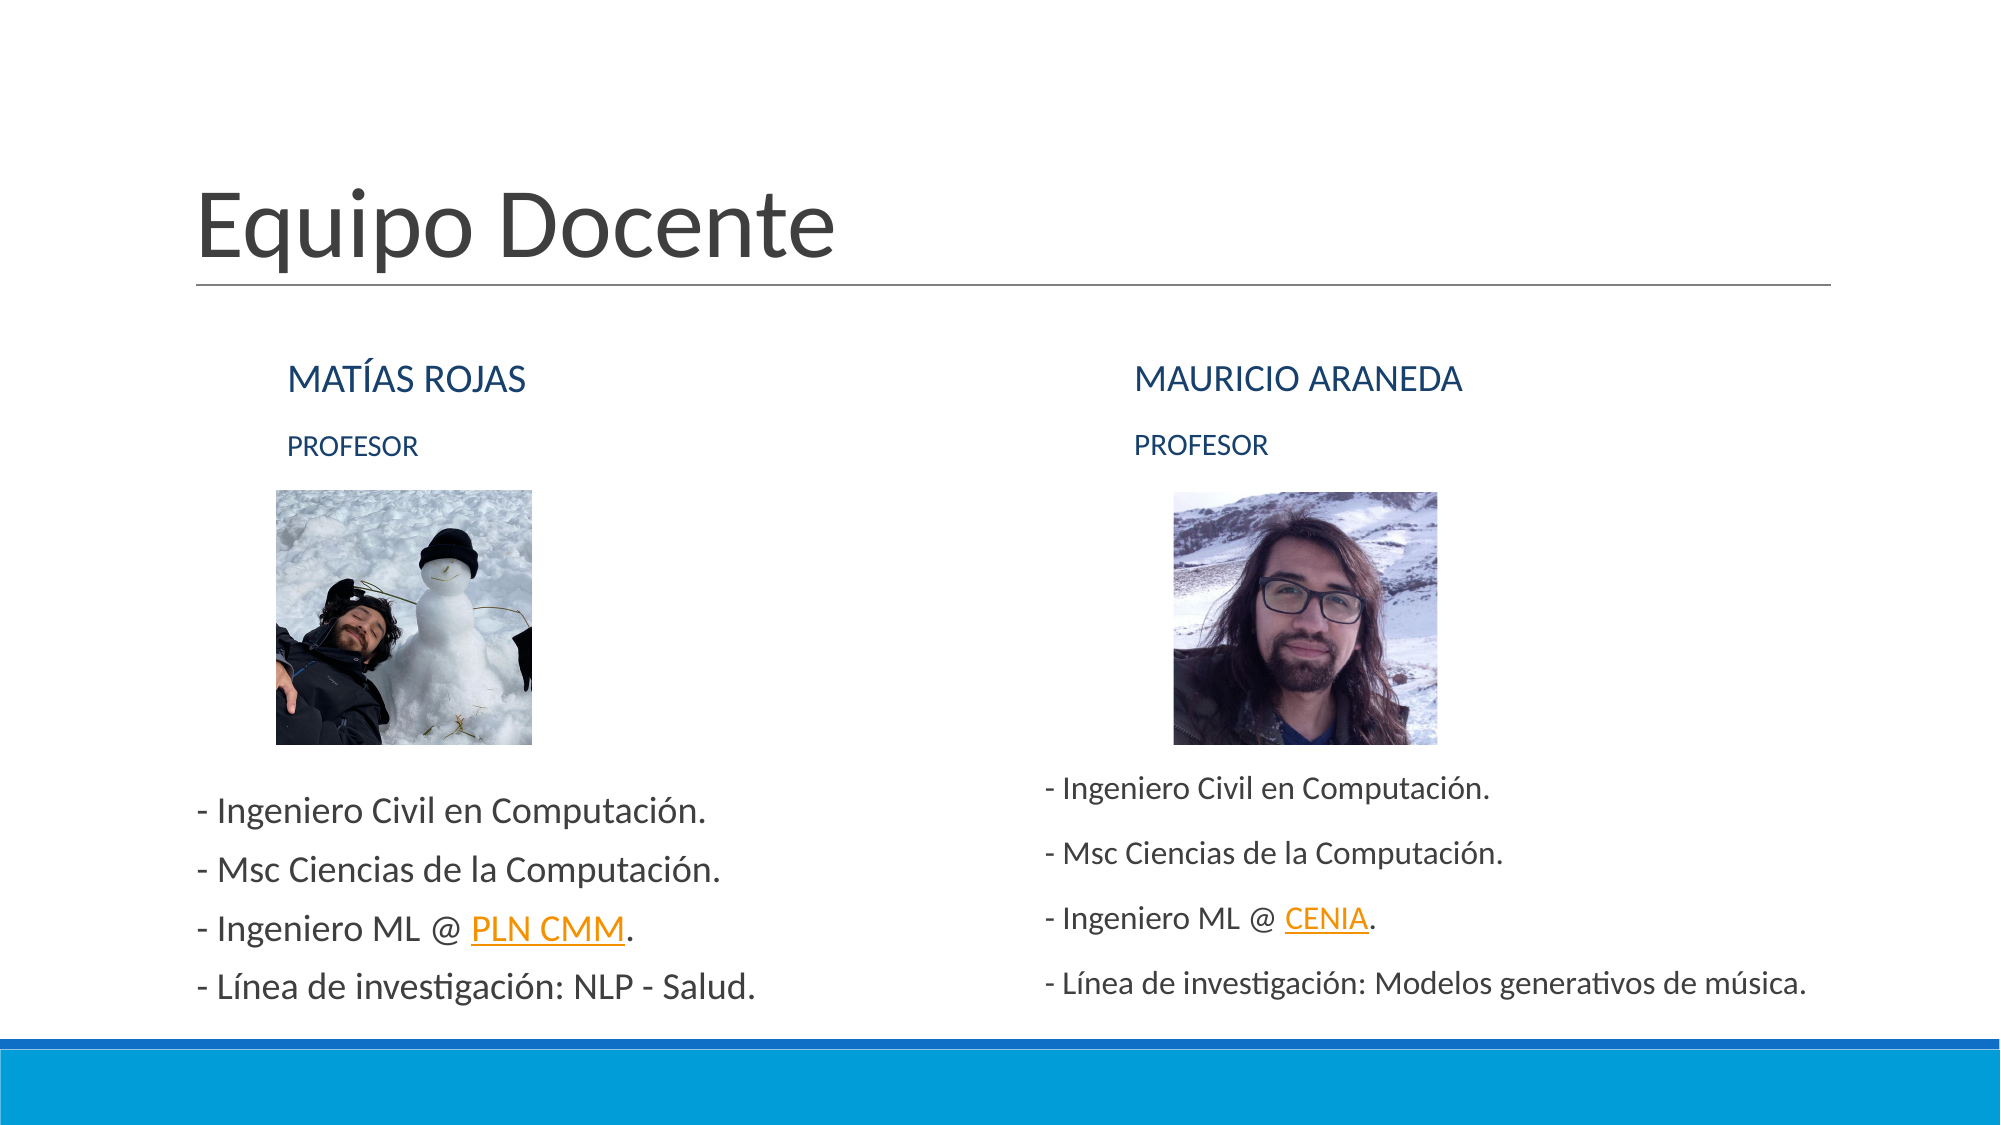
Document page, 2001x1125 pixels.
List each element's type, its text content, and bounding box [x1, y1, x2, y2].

list - Ingeniero Civil en Computación. - Msc Ciencias de la Computación. - Ingeniero ML @ PLN CMM. - Línea de investigación: NLP - Salud. [180, 675, 761, 1105]
title Equipo Docente 🧑‍🏫 [180, 47, 1830, 285]
picture [1173, 492, 1438, 746]
list MATÍAS ROJAS PROFESOR [272, 349, 583, 471]
picture [276, 490, 532, 746]
text_box MAURICIO ARANEDA PROFESOR [1119, 349, 1651, 471]
text_box - Ingeniero Civil en Computación. - Msc Ciencias de la Computación. - Ingeniero ML @ CENIA. - Línea de investigación: Modelos generativos de música. [969, 687, 1894, 1018]
